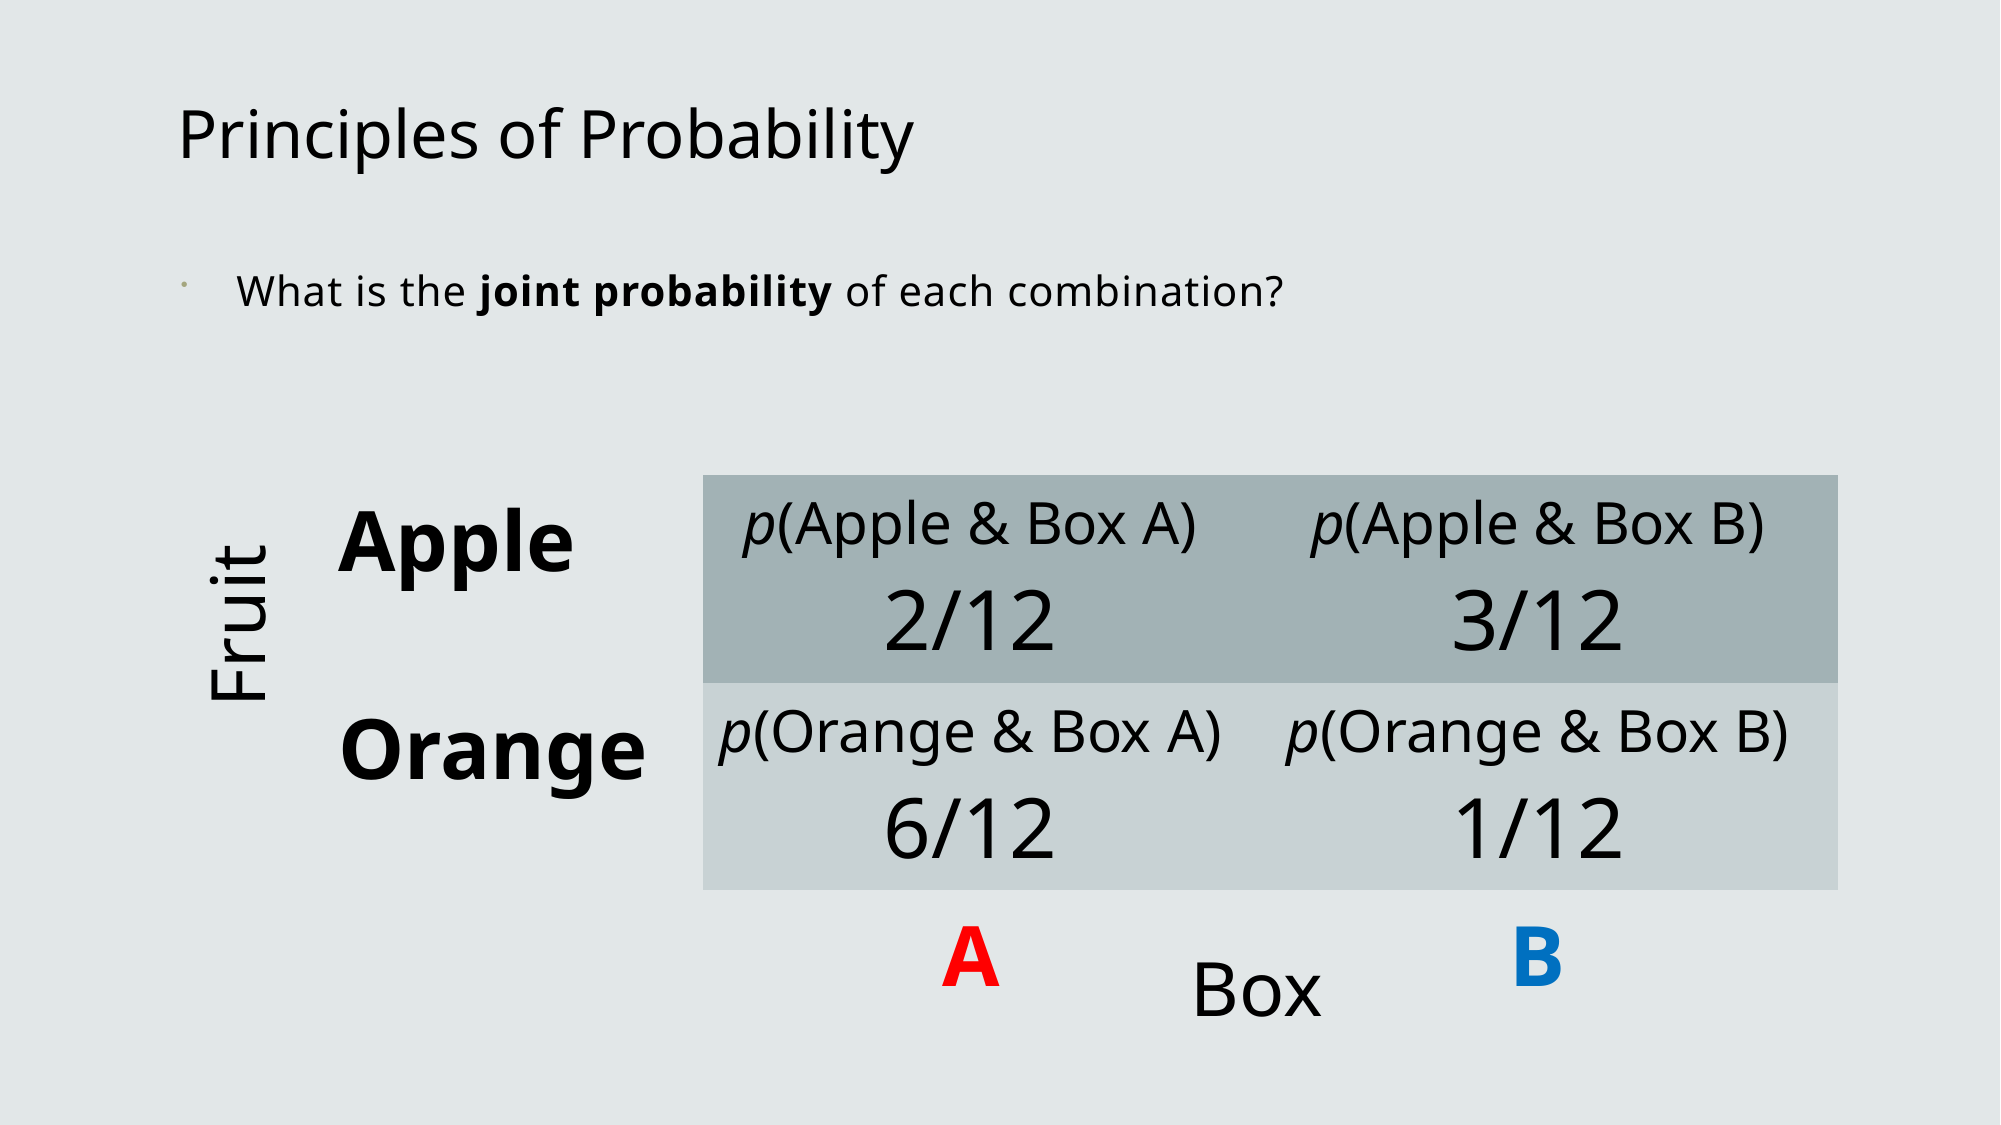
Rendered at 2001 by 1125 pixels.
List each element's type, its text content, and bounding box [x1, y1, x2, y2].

title Principles of Probability [162, 64, 1838, 179]
list What is the joint probability of each combination? [162, 232, 1838, 1125]
